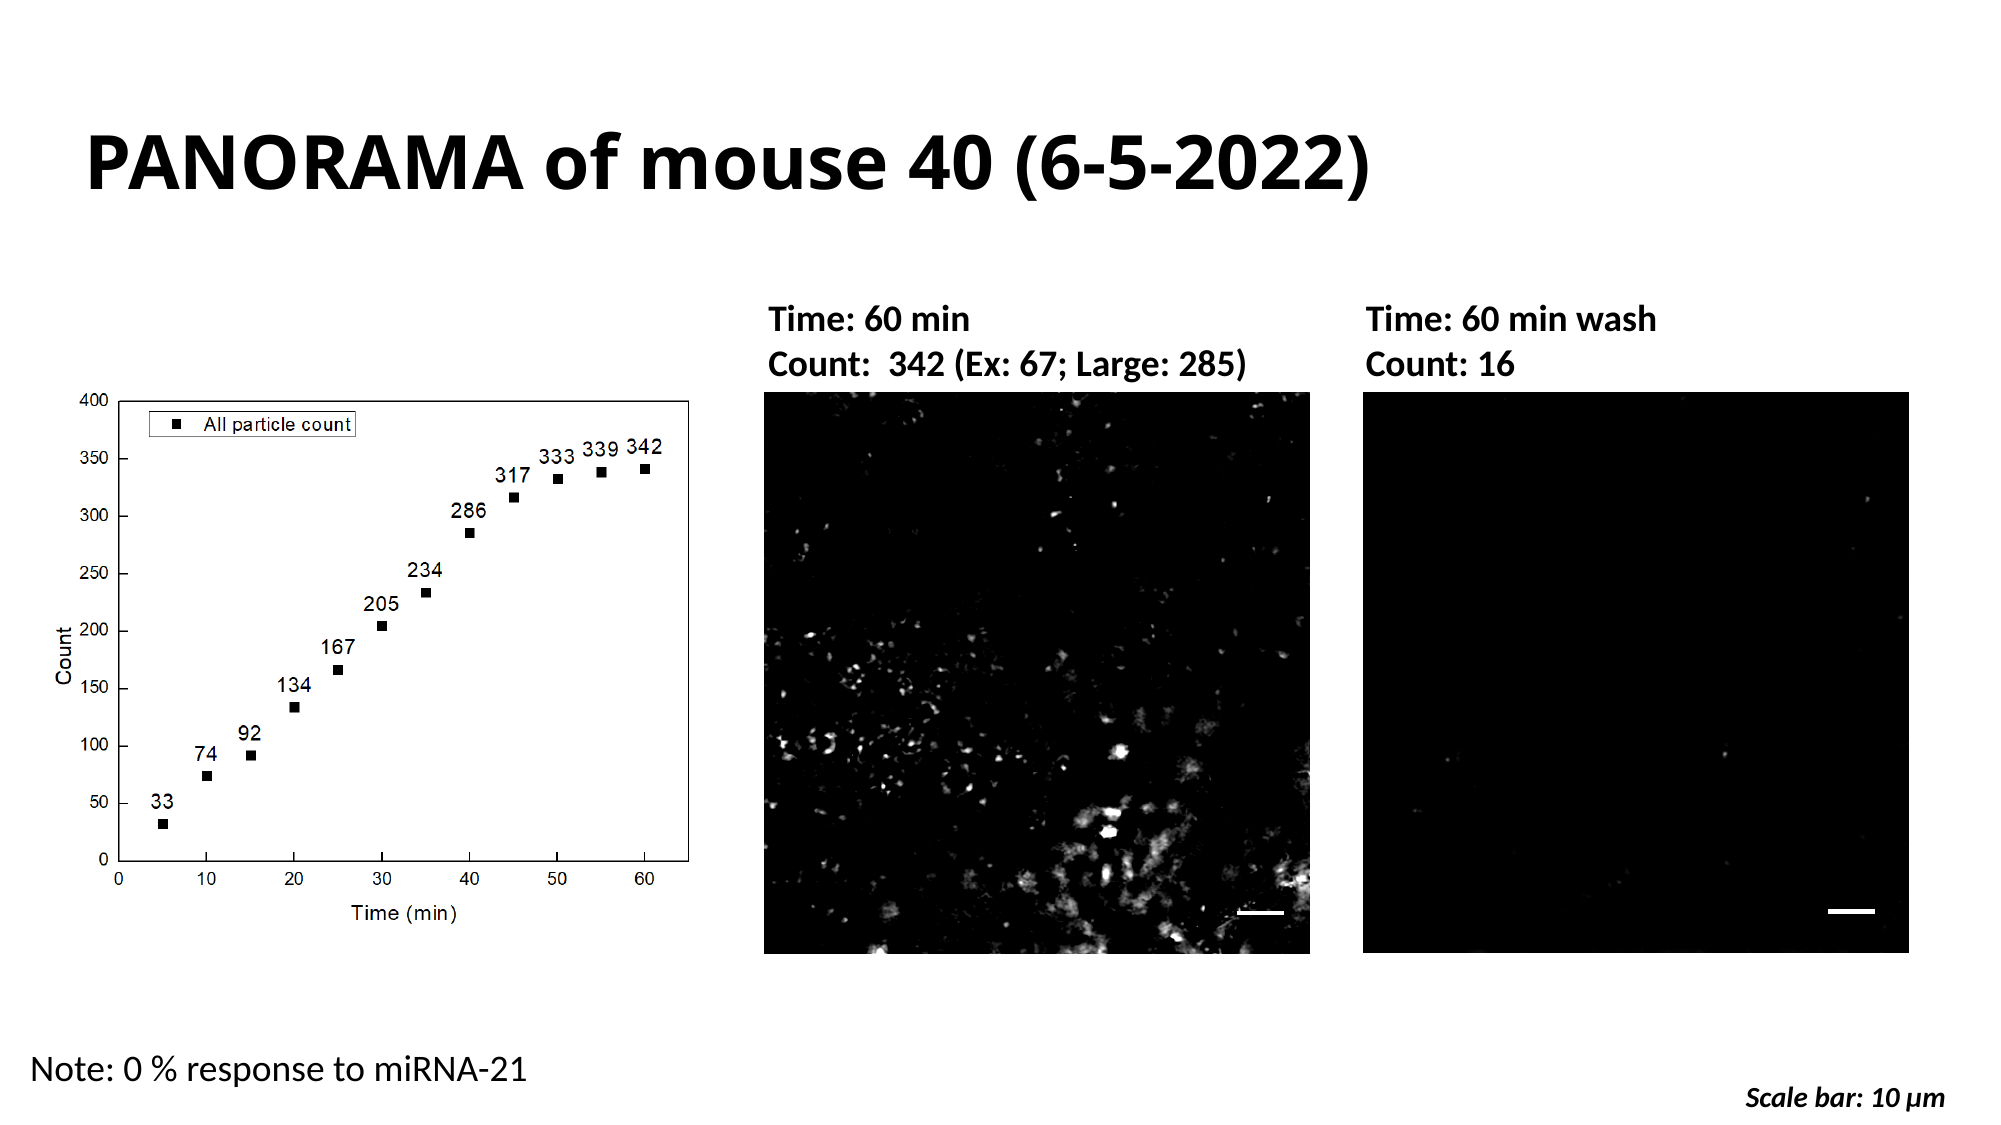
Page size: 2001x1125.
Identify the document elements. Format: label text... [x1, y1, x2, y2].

picture [47, 382, 697, 928]
text_box Time: 60 min wash Count: 16 [1351, 286, 1852, 527]
text_box Note: 0 % response to miRNA-21 [15, 991, 581, 1125]
picture [1363, 392, 1909, 953]
text_box Scale bar: 10 µm [1731, 1070, 2000, 1121]
text_box PANORAMA of mouse 40 (6-5-2022) [70, 82, 2000, 249]
text_box Time: 60 min Count: 342 (Ex: 67; Large: 285) [753, 286, 1326, 391]
picture [764, 392, 1310, 954]
